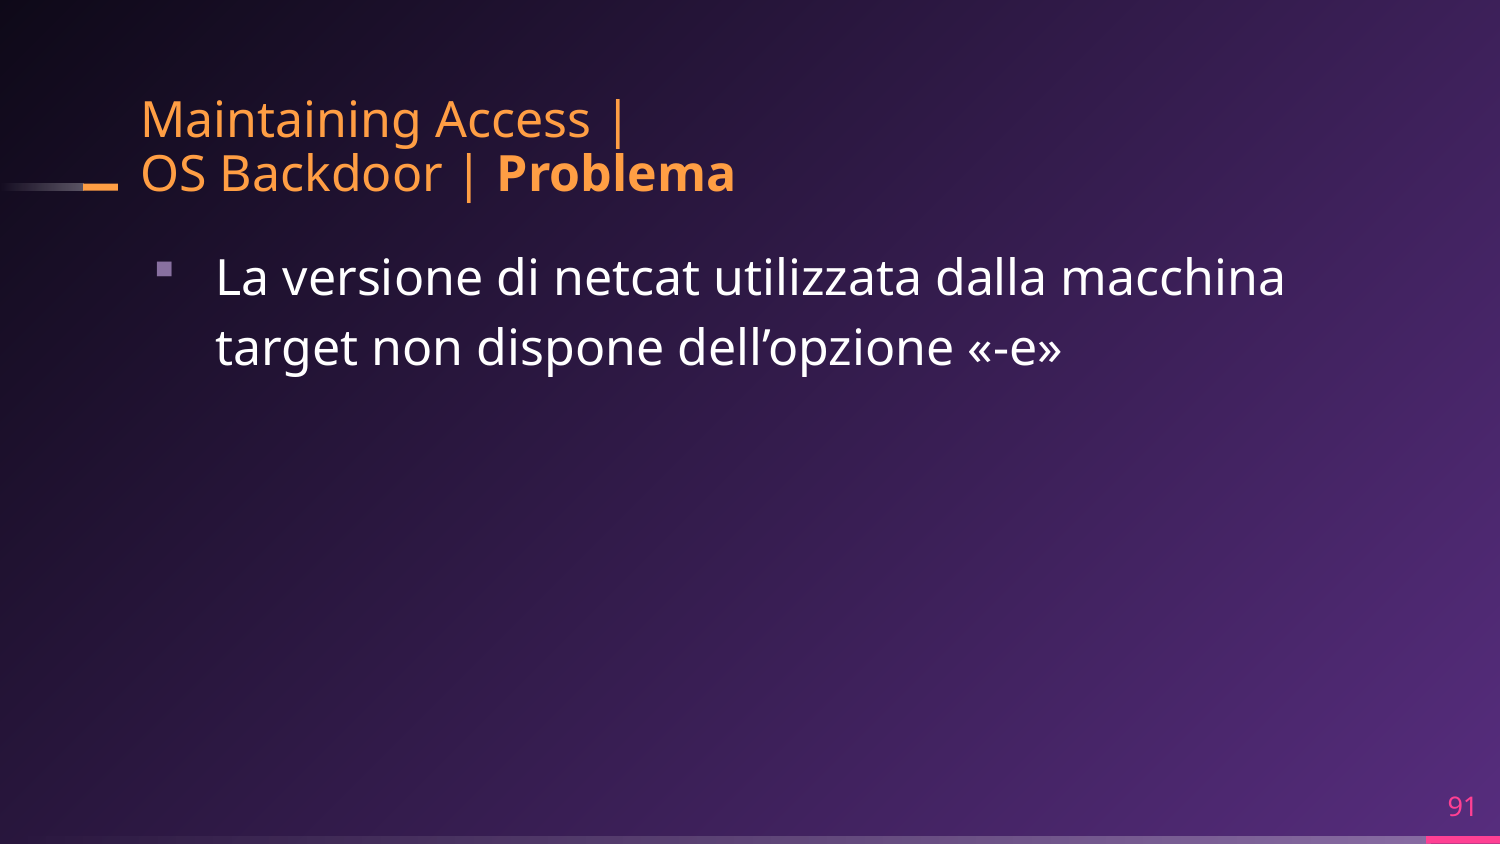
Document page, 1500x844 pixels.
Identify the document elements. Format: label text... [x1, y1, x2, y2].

list La versione di netcat utilizzata dalla macchina target non dispone dell’opzione «-e» [140, 236, 1427, 780]
title Maintaining Access | OS Backdoor | Problema [140, 137, 1427, 203]
slide_number 91 [1426, 779, 1500, 837]
